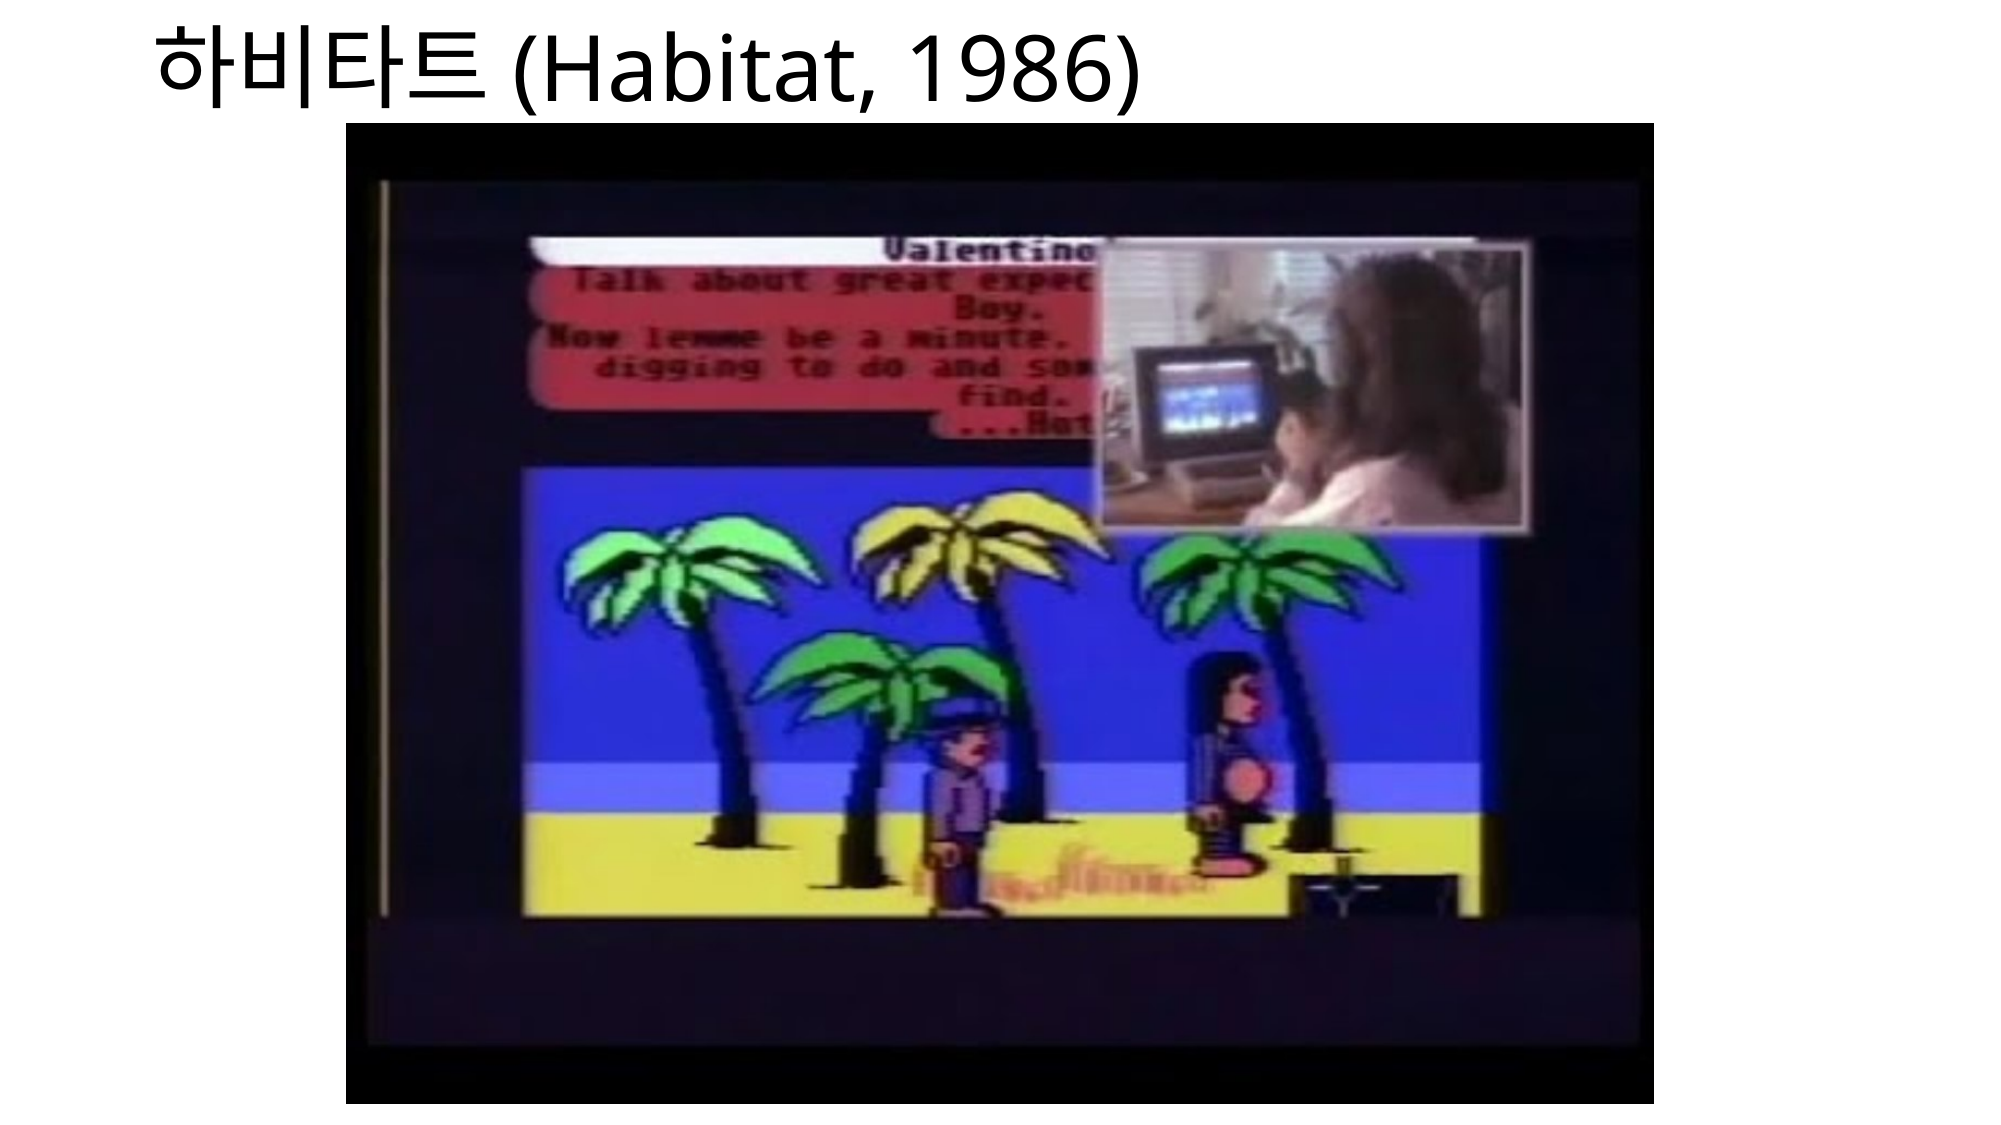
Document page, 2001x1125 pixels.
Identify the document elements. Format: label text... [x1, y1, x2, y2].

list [345, 122, 1655, 1105]
title 하비타트(Habitat, 1986) [137, 5, 1863, 138]
